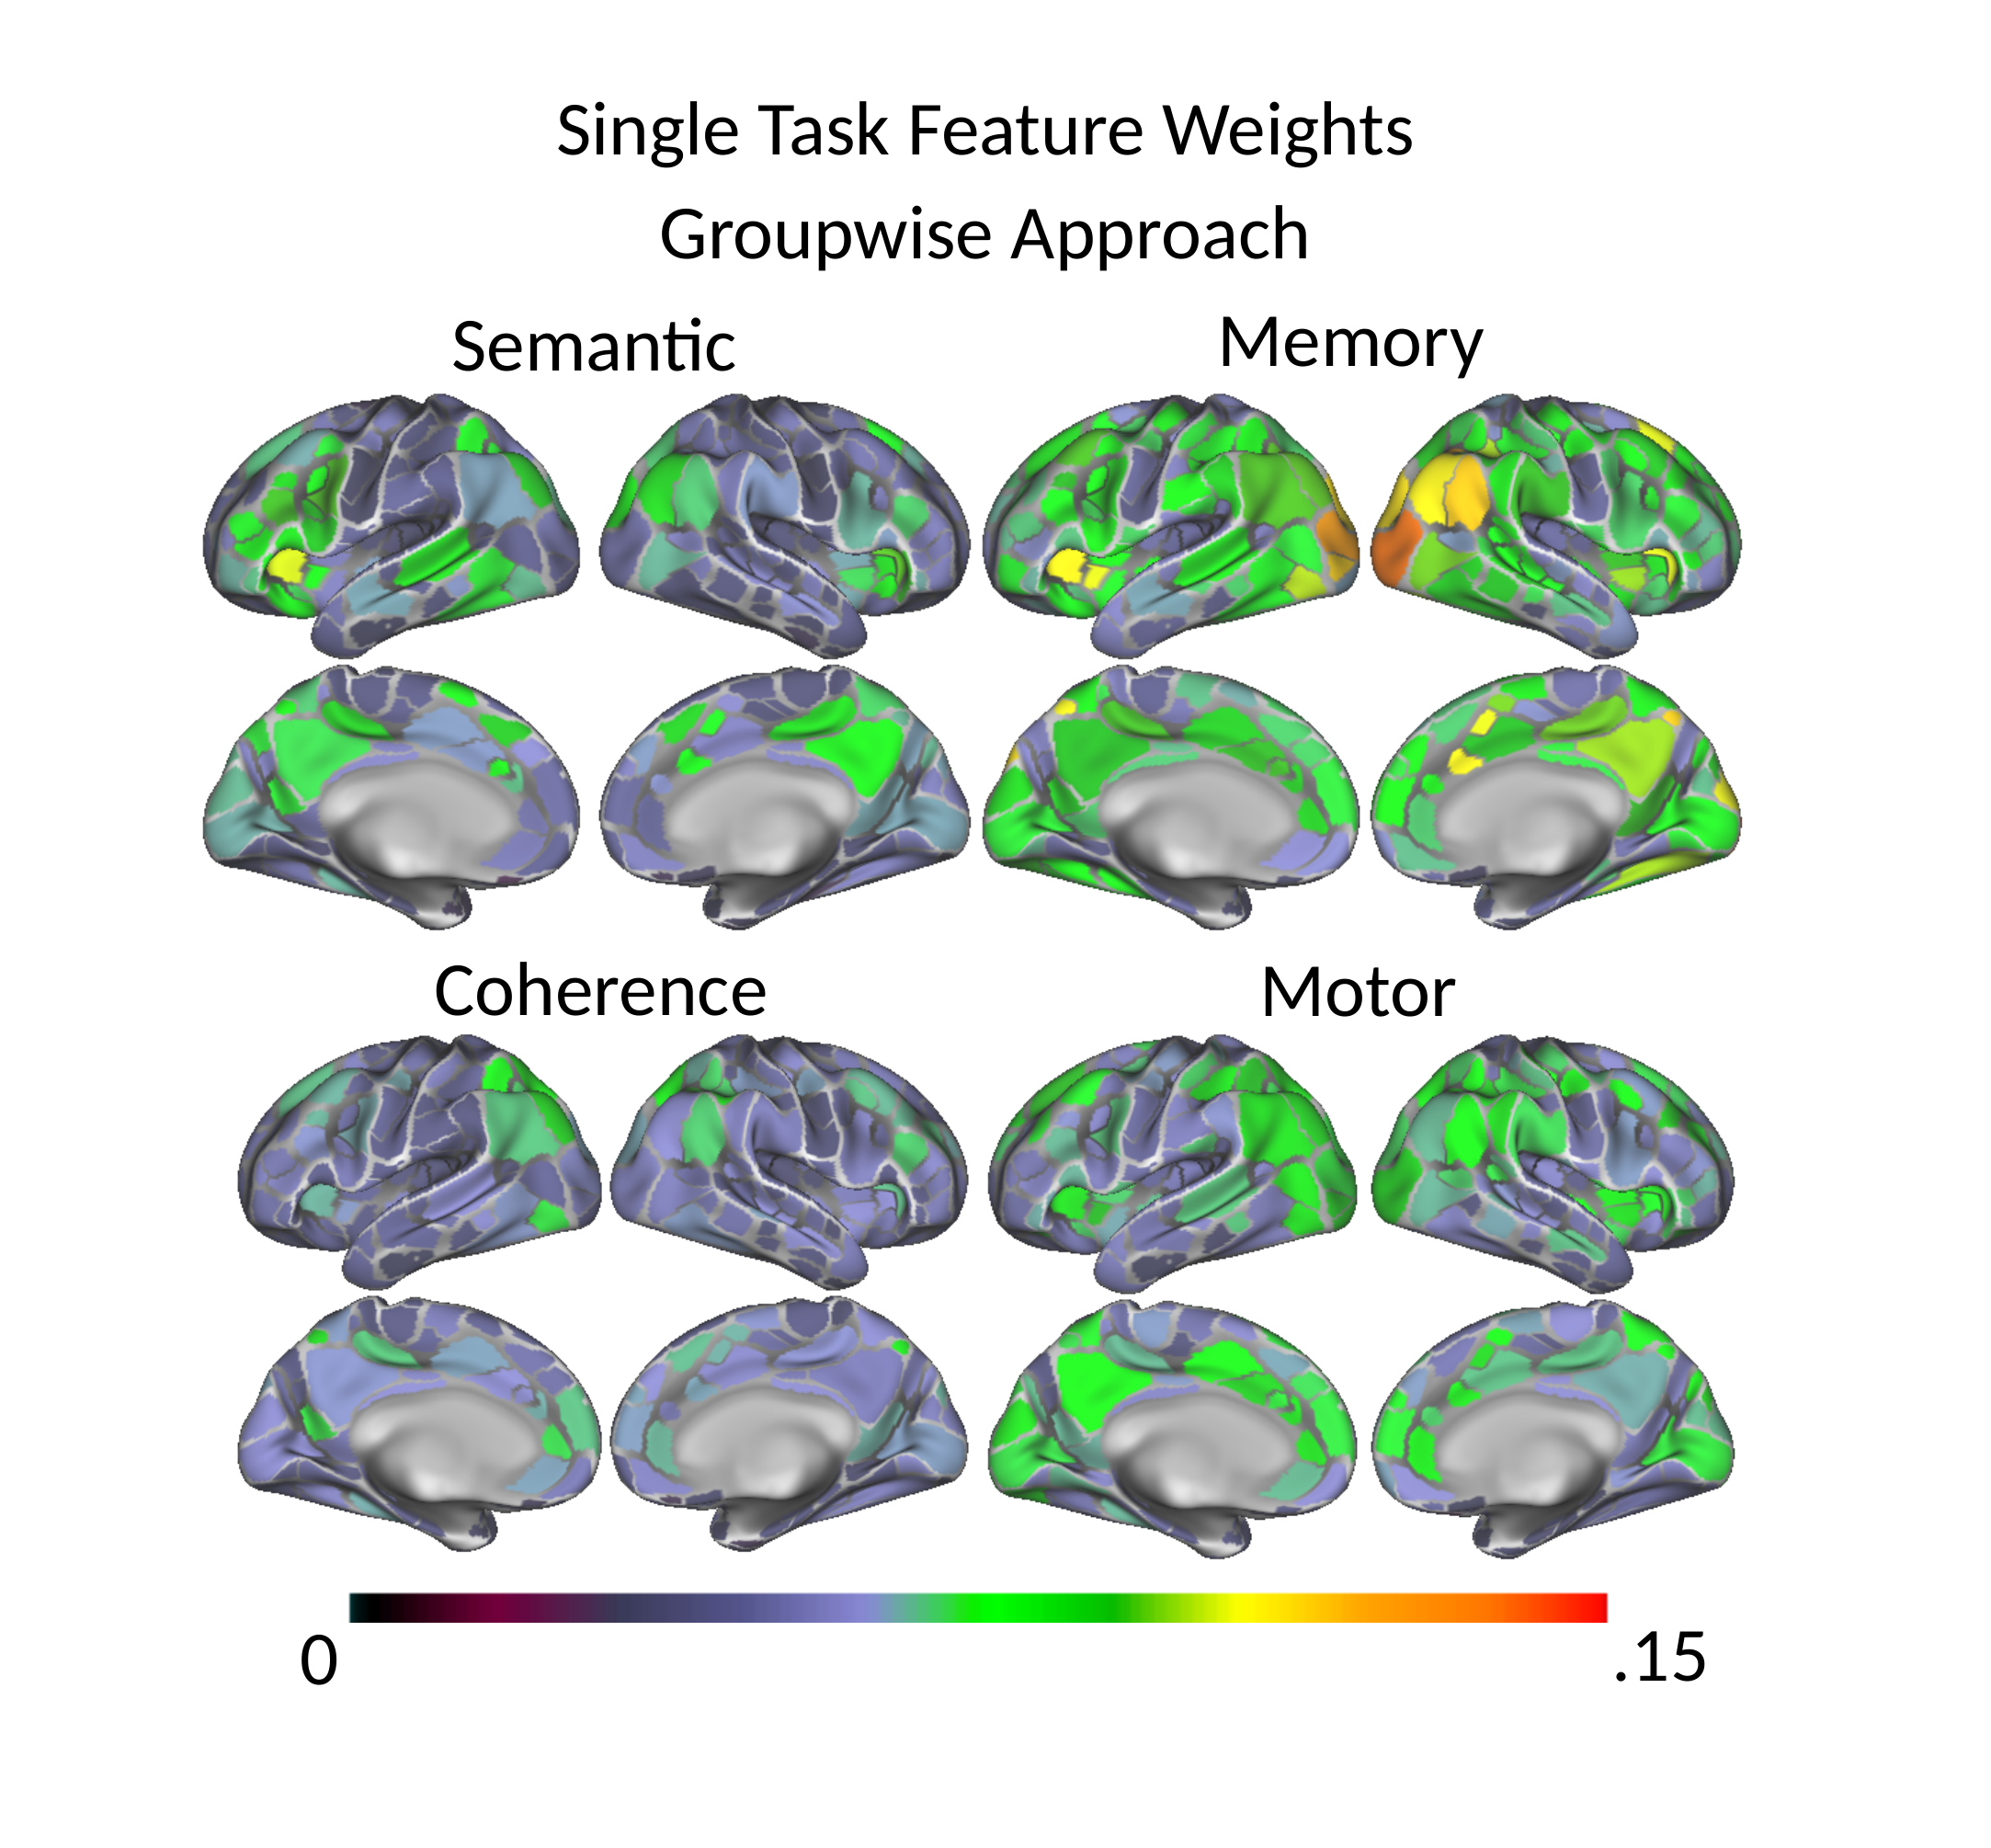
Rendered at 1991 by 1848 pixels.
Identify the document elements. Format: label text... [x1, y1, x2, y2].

text_box 0 [287, 1601, 738, 1707]
text_box Single Task Feature Weights [542, 71, 1576, 177]
text_box Memory [1204, 282, 1655, 389]
text_box Groupwise Approach [645, 175, 1350, 281]
text_box Coherence [420, 933, 872, 1031]
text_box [981, 390, 1746, 933]
picture [333, 1572, 1668, 1623]
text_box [233, 1031, 981, 1555]
text_box Motor [1246, 933, 1698, 1031]
text_box Semantic [438, 287, 890, 390]
text_box .15 [1598, 1597, 1746, 1704]
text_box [982, 1031, 1746, 1562]
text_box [198, 390, 981, 933]
